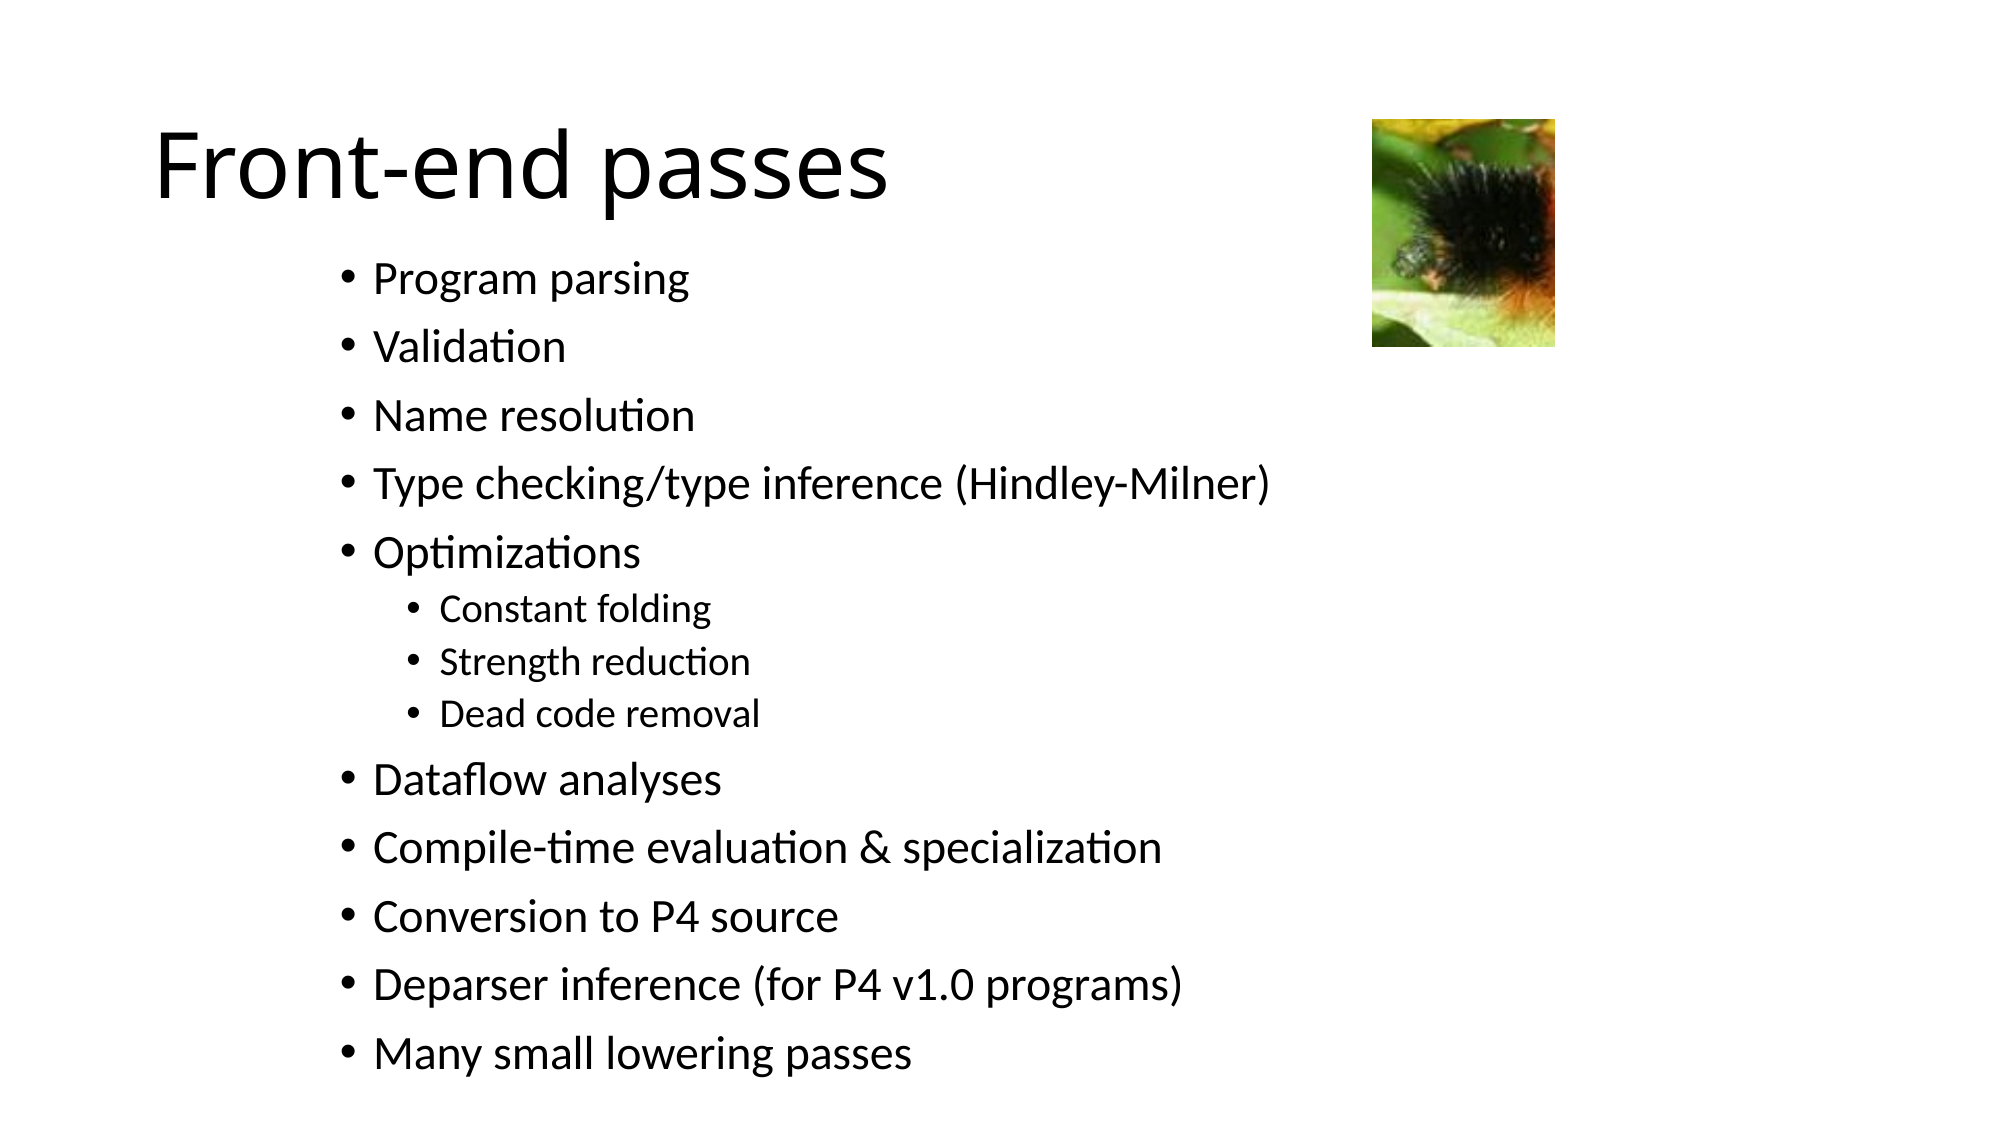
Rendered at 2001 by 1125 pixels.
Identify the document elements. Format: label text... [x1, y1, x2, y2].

picture [1372, 119, 1555, 347]
list Program parsing Validation Name resolution Type checking/type inference (Hindley-Milner) Optimizations Constant folding Strength reduction Dead code removal Dataflow analyses Compile-time evaluation & specialization Conversion to P4 source Deparser inference (for P4 v1.0 programs) Many small lowering passes [324, 245, 1675, 1089]
title Front-end passes [137, 59, 1863, 278]
